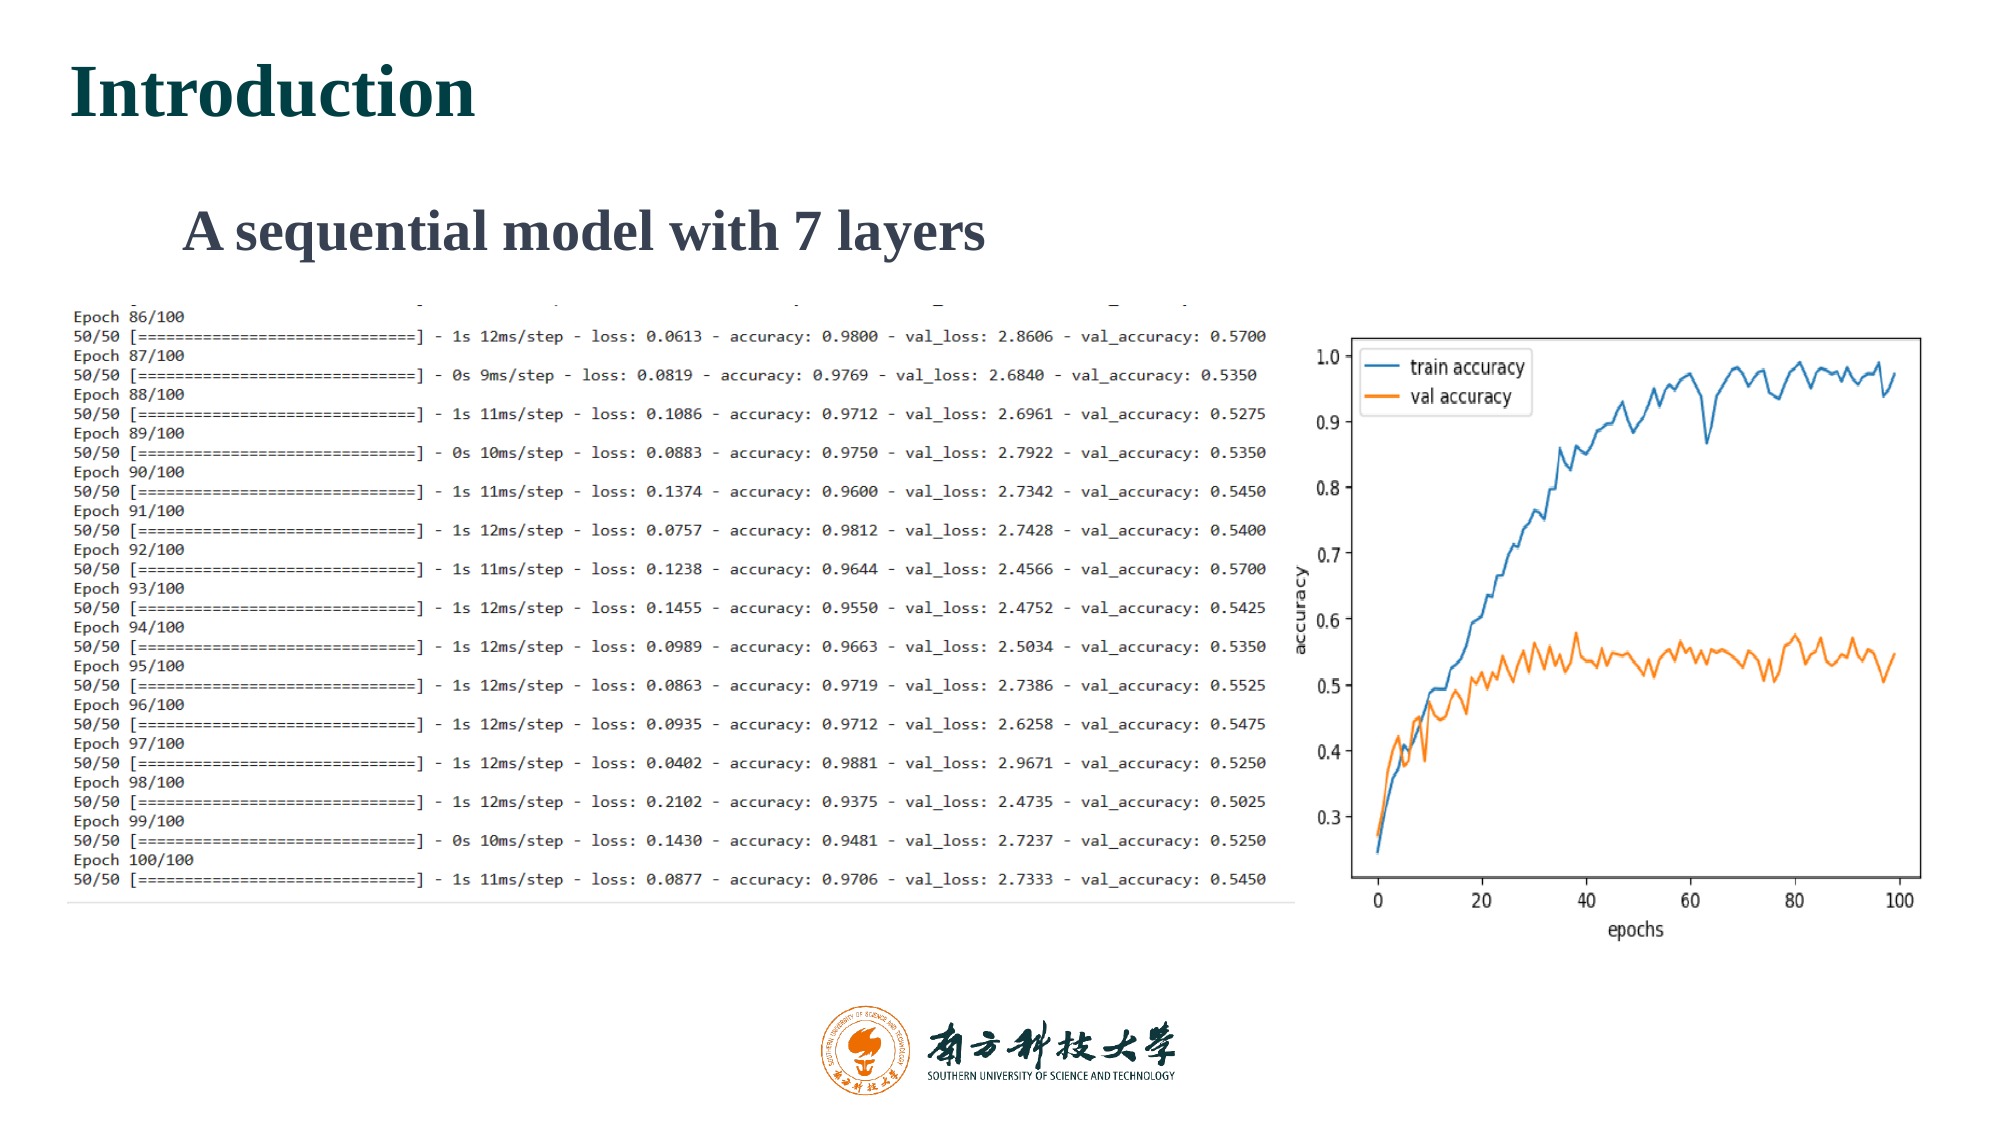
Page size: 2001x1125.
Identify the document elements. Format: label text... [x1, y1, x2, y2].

picture [63, 305, 1968, 962]
text_box A sequential model with 7 layers [167, 170, 1003, 270]
picture [812, 995, 1188, 1098]
text_box Introduction [18, 15, 528, 139]
